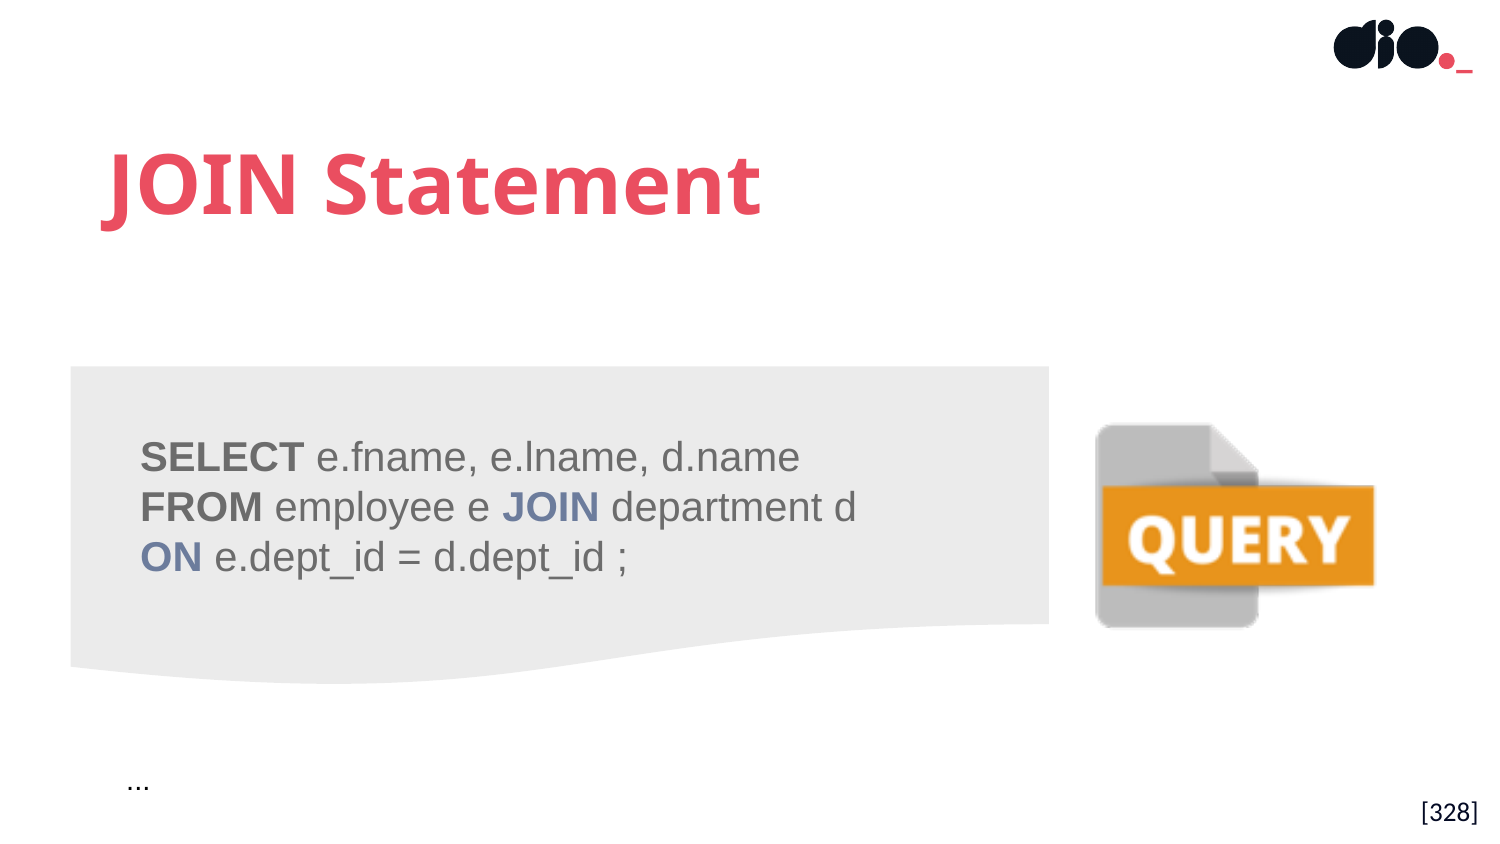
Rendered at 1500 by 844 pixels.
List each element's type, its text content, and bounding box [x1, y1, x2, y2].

text_box [70, 366, 1049, 684]
slide_number [328] [1403, 779, 1494, 844]
text_box JOIN Statement [92, 104, 1395, 243]
picture [1048, 419, 1430, 635]
picture [1333, 19, 1473, 74]
text_box ... [111, 753, 305, 804]
